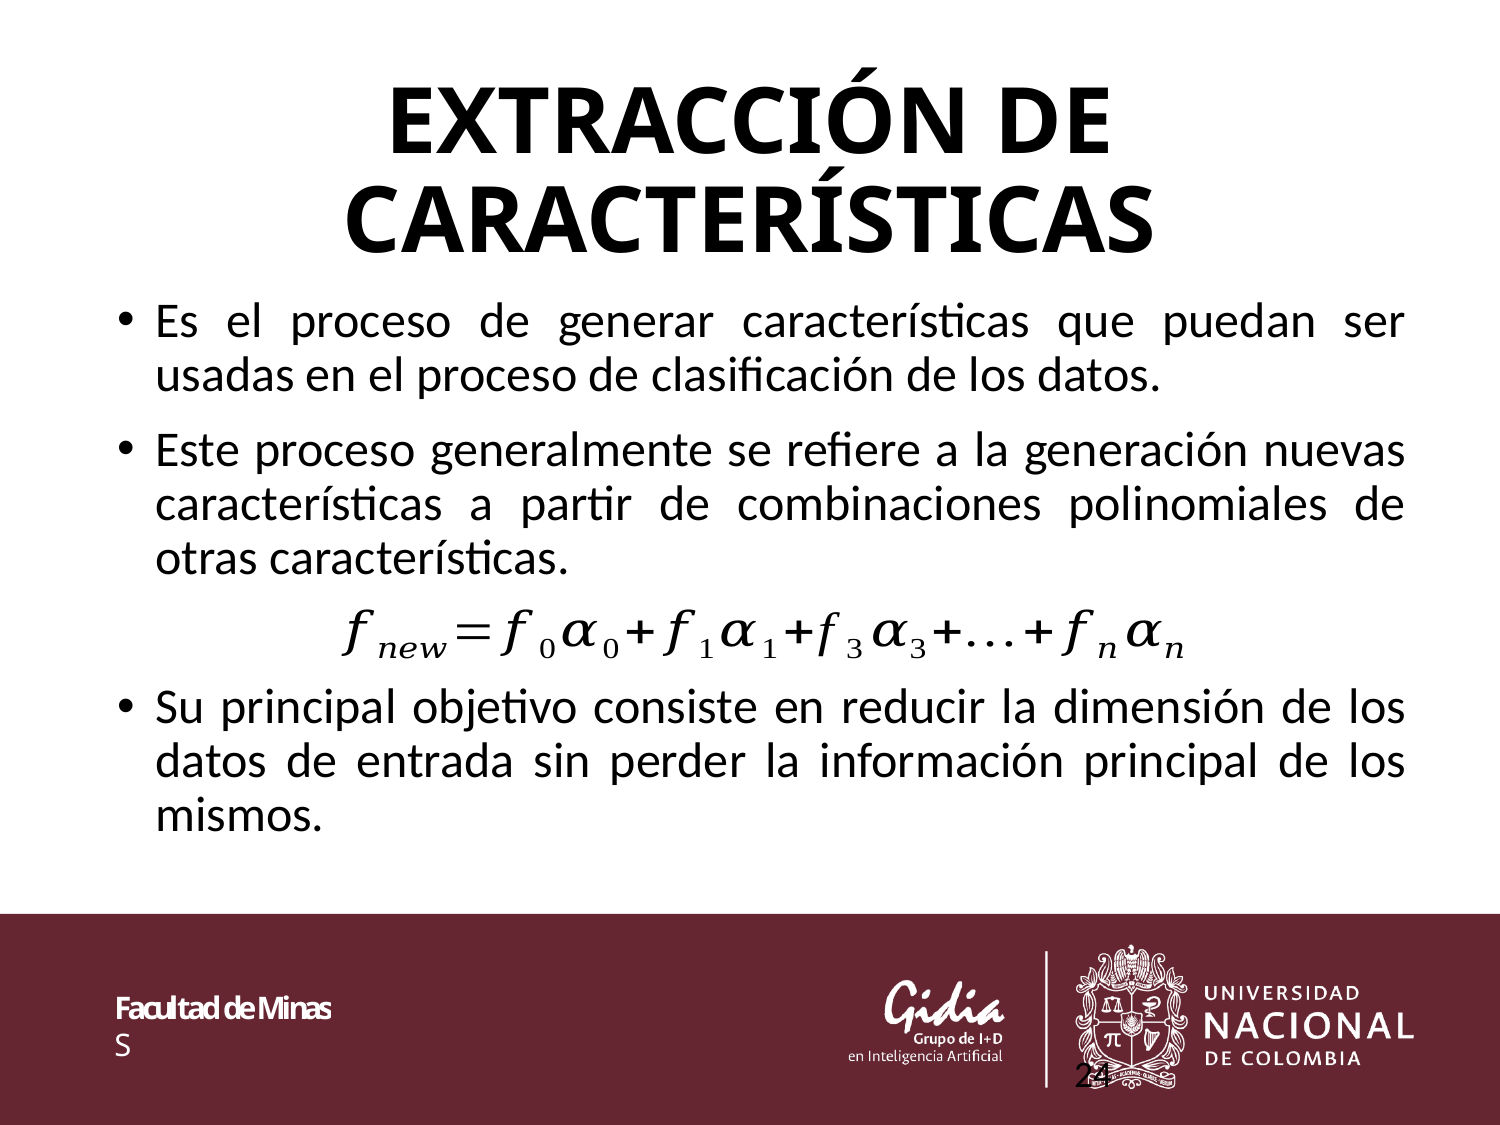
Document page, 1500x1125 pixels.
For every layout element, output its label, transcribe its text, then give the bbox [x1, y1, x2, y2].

slide_number 24 [1059, 1042, 1397, 1103]
picture [773, 933, 1493, 1105]
list Es el proceso de generar características que puedan ser usadas en el proceso de clasificación de los datos. Este proceso generalmente se refiere a la generación nuevas características a partir de combinaciones polinomiales de otras características. Su principal objetivo consiste en reducir la dimensión de los datos de entrada sin perder la información principal de los mismos. [103, 287, 1422, 710]
title EXTRACCIÓN DE CARACTERÍSTICAS [103, 67, 1397, 188]
